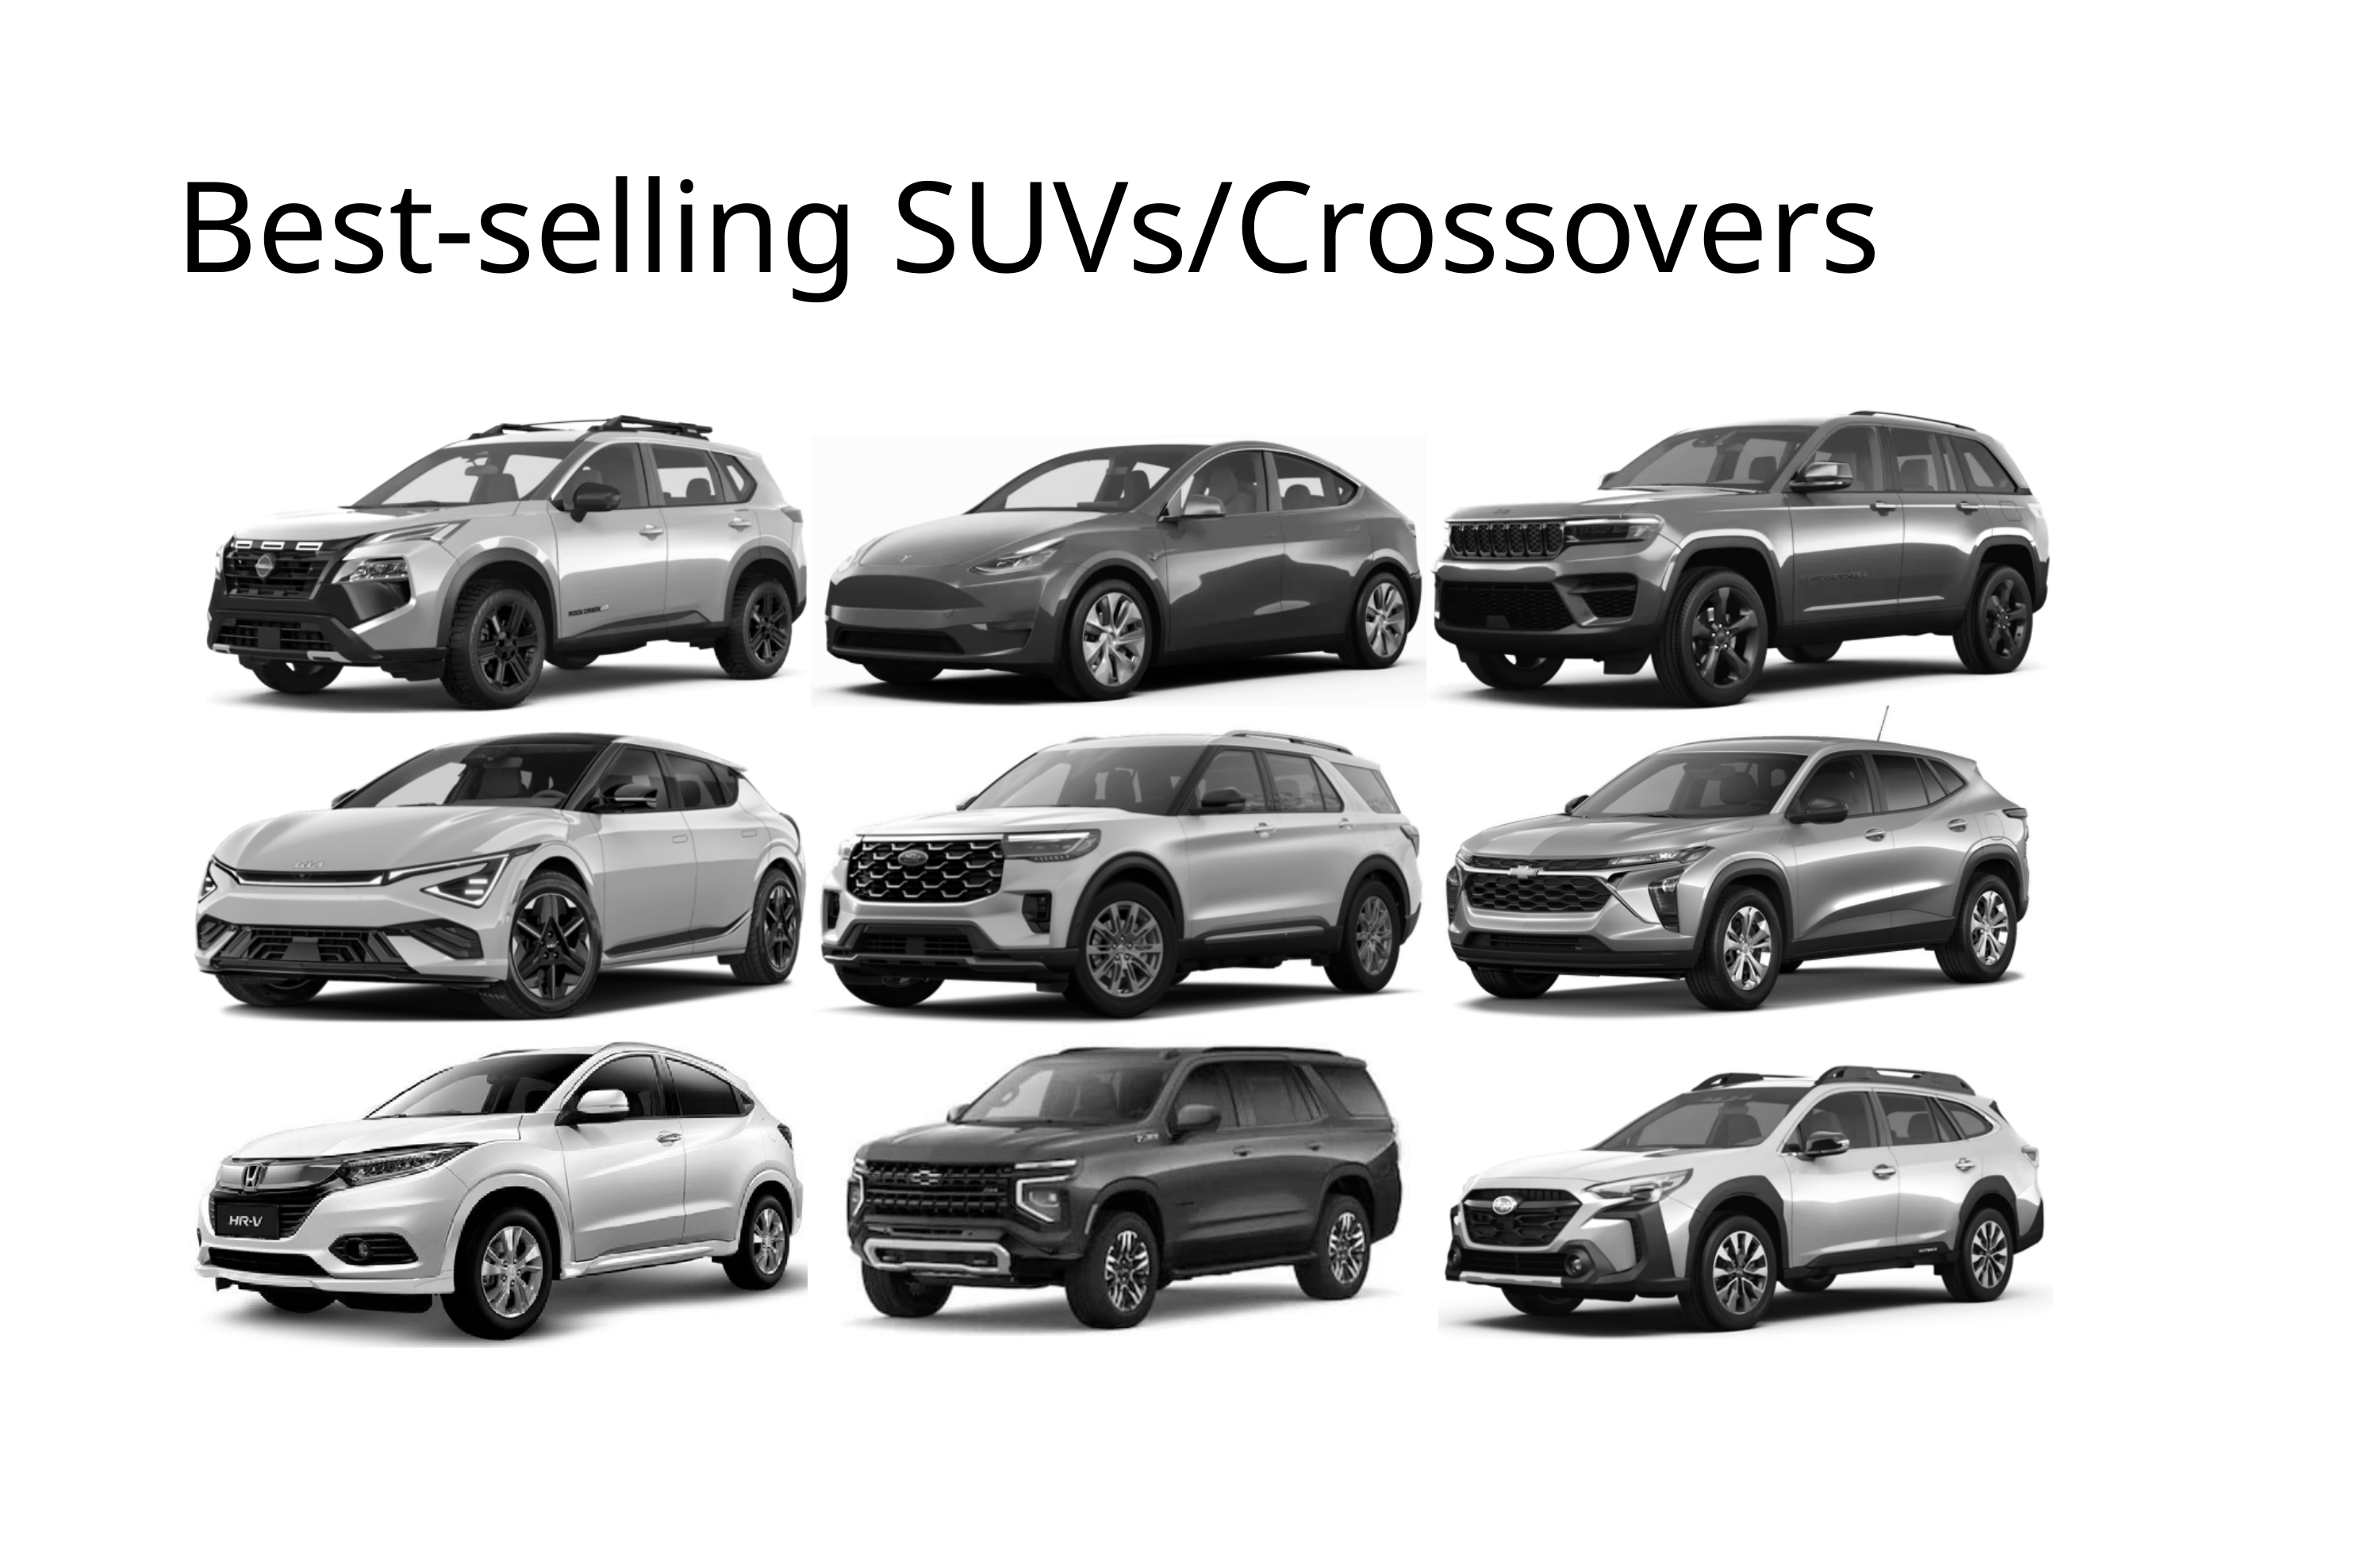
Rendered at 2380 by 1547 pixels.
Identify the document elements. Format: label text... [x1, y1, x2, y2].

picture [185, 396, 2061, 1353]
title Best-selling SUVs/Crossovers [163, 82, 2217, 382]
